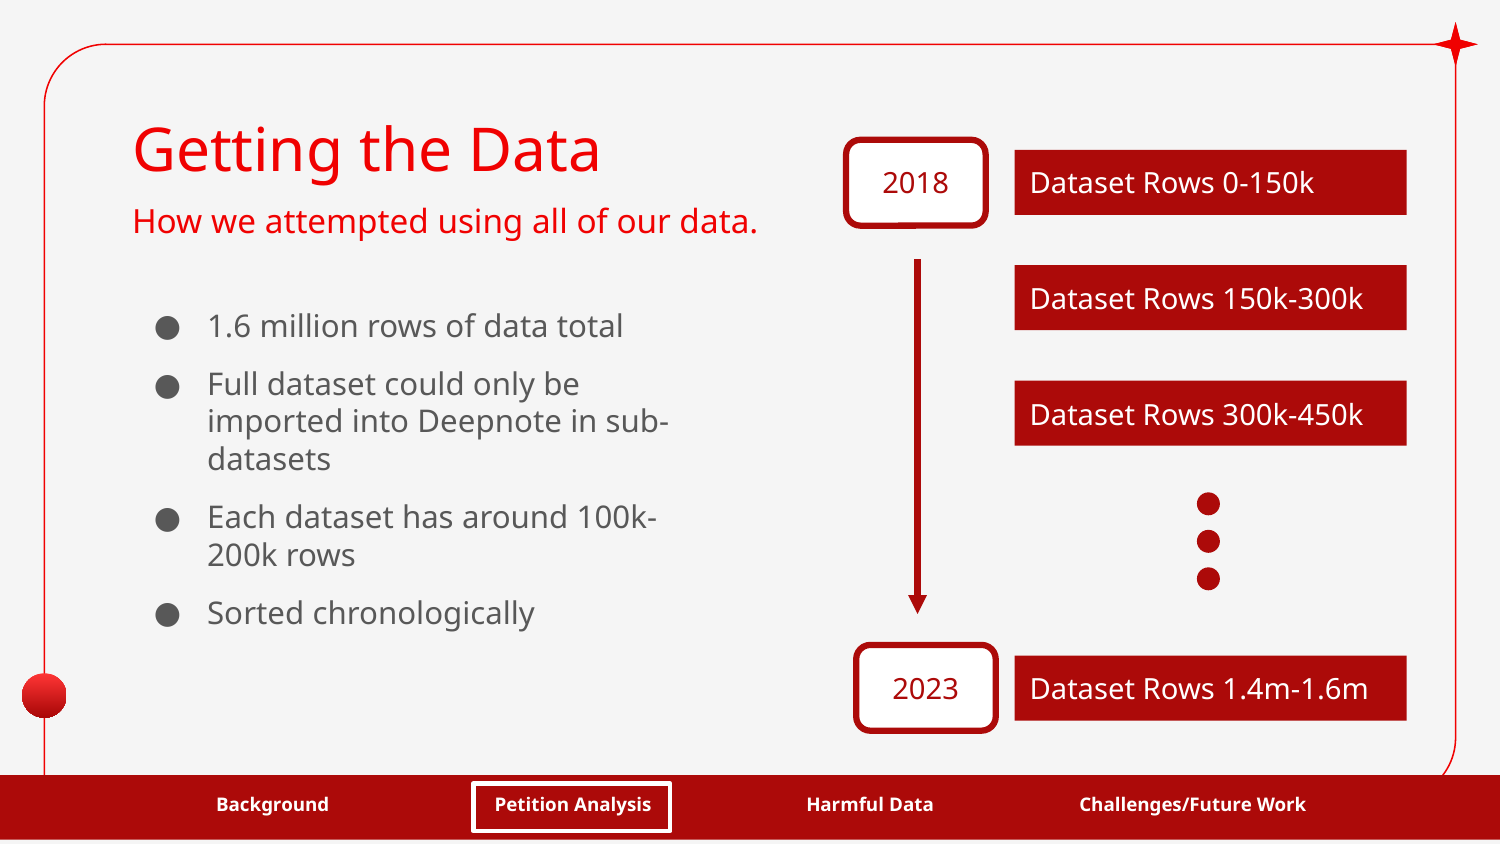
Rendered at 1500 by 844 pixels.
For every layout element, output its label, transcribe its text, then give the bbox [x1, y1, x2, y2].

subtitle How we attempted using all of our data. [117, 185, 889, 252]
text_box [846, 139, 986, 226]
text_box [1197, 493, 1220, 515]
text_box [856, 644, 996, 731]
text_box [1197, 530, 1220, 553]
text_box [1197, 568, 1220, 590]
text_box 2018 [867, 149, 965, 215]
text_box Dataset Rows 1.4m-1.6m [1014, 655, 1407, 721]
title Getting the Data [117, 95, 1383, 199]
subtitle 1.6 million rows of data total Full dataset could only be imported into Deepnote in sub-datasets Each dataset has around 100k-200k rows Sorted chronologically [117, 290, 735, 721]
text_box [163, 786, 1329, 822]
text_box Dataset Rows 300k-450k [1014, 380, 1407, 446]
text_box [0, 775, 1500, 840]
text_box Dataset Rows 150k-300k [1014, 265, 1407, 331]
text_box 2023 [877, 654, 975, 720]
text_box Dataset Rows 0-150k [1014, 149, 1407, 215]
